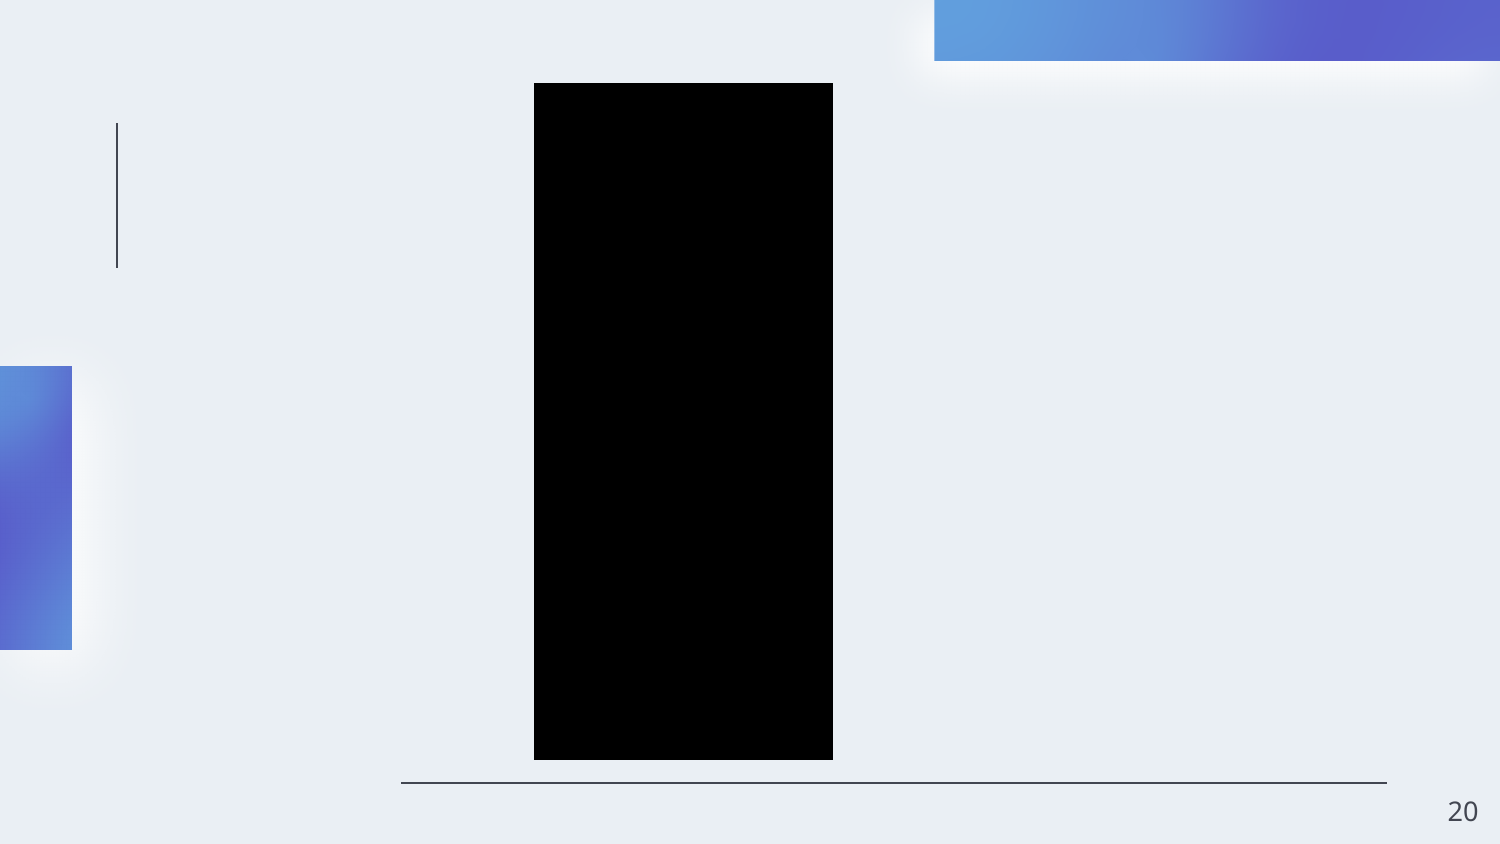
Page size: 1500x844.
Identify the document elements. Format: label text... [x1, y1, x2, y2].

picture [0, 366, 72, 650]
picture [934, 0, 1500, 61]
slide_number ‹#› [1403, 779, 1494, 844]
picture [533, 83, 833, 761]
